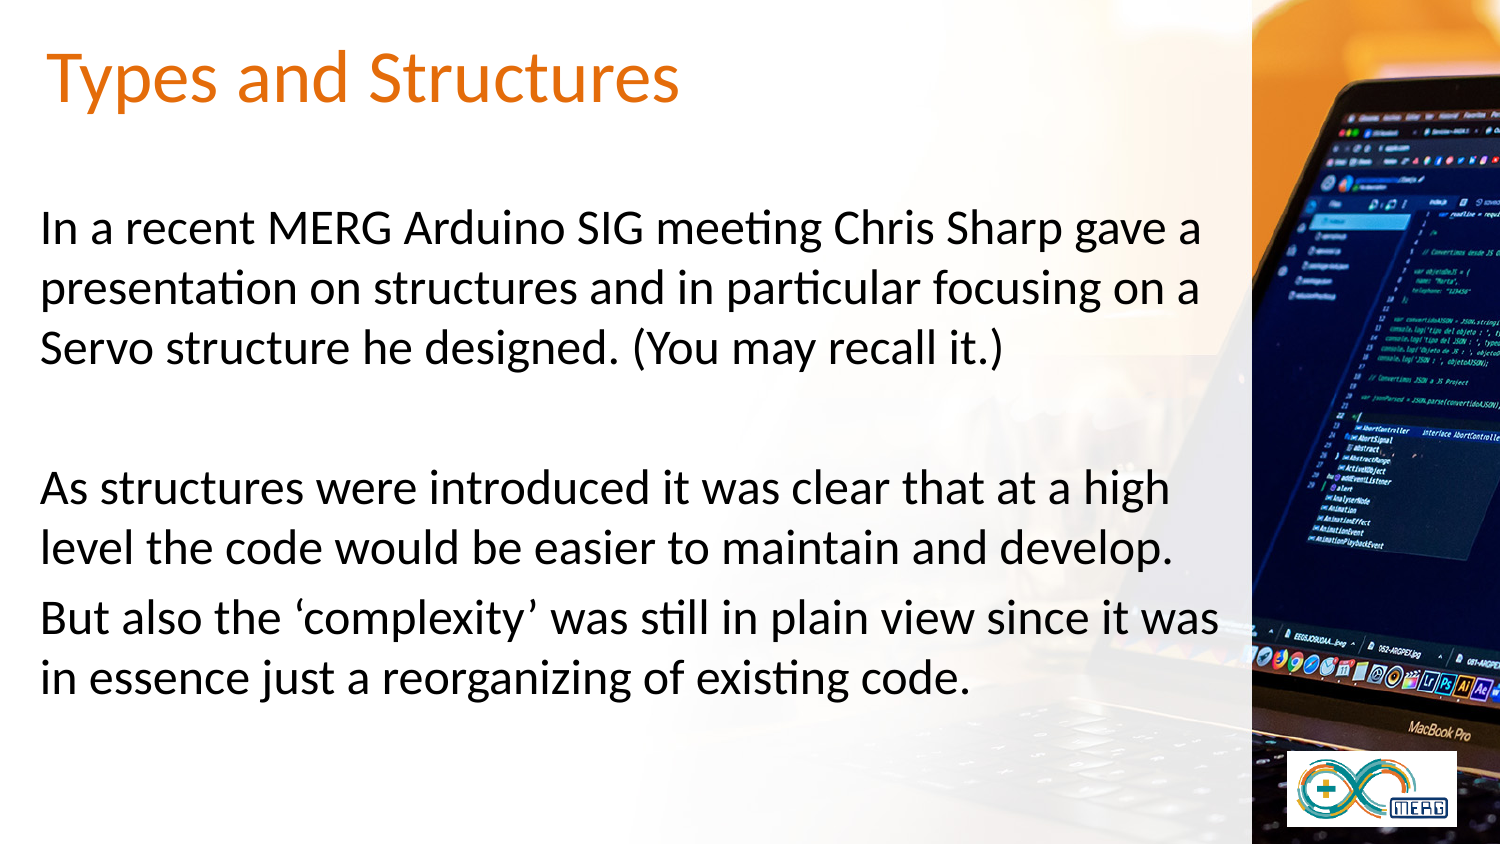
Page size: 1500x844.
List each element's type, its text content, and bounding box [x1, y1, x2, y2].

picture [0, 0, 1500, 844]
title Types and Structures [31, 9, 1182, 135]
list In a recent MERG Arduino SIG meeting Chris Sharp gave a presentation on structures and in particular focusing on a Servo structure he designed. (You may recall it.) As structures were introduced it was clear that at a high level the code would be easier to maintain and develop. But also the ‘complexity’ was still in plain view since it was in essence just a reorganizing of existing code. [24, 186, 1250, 810]
